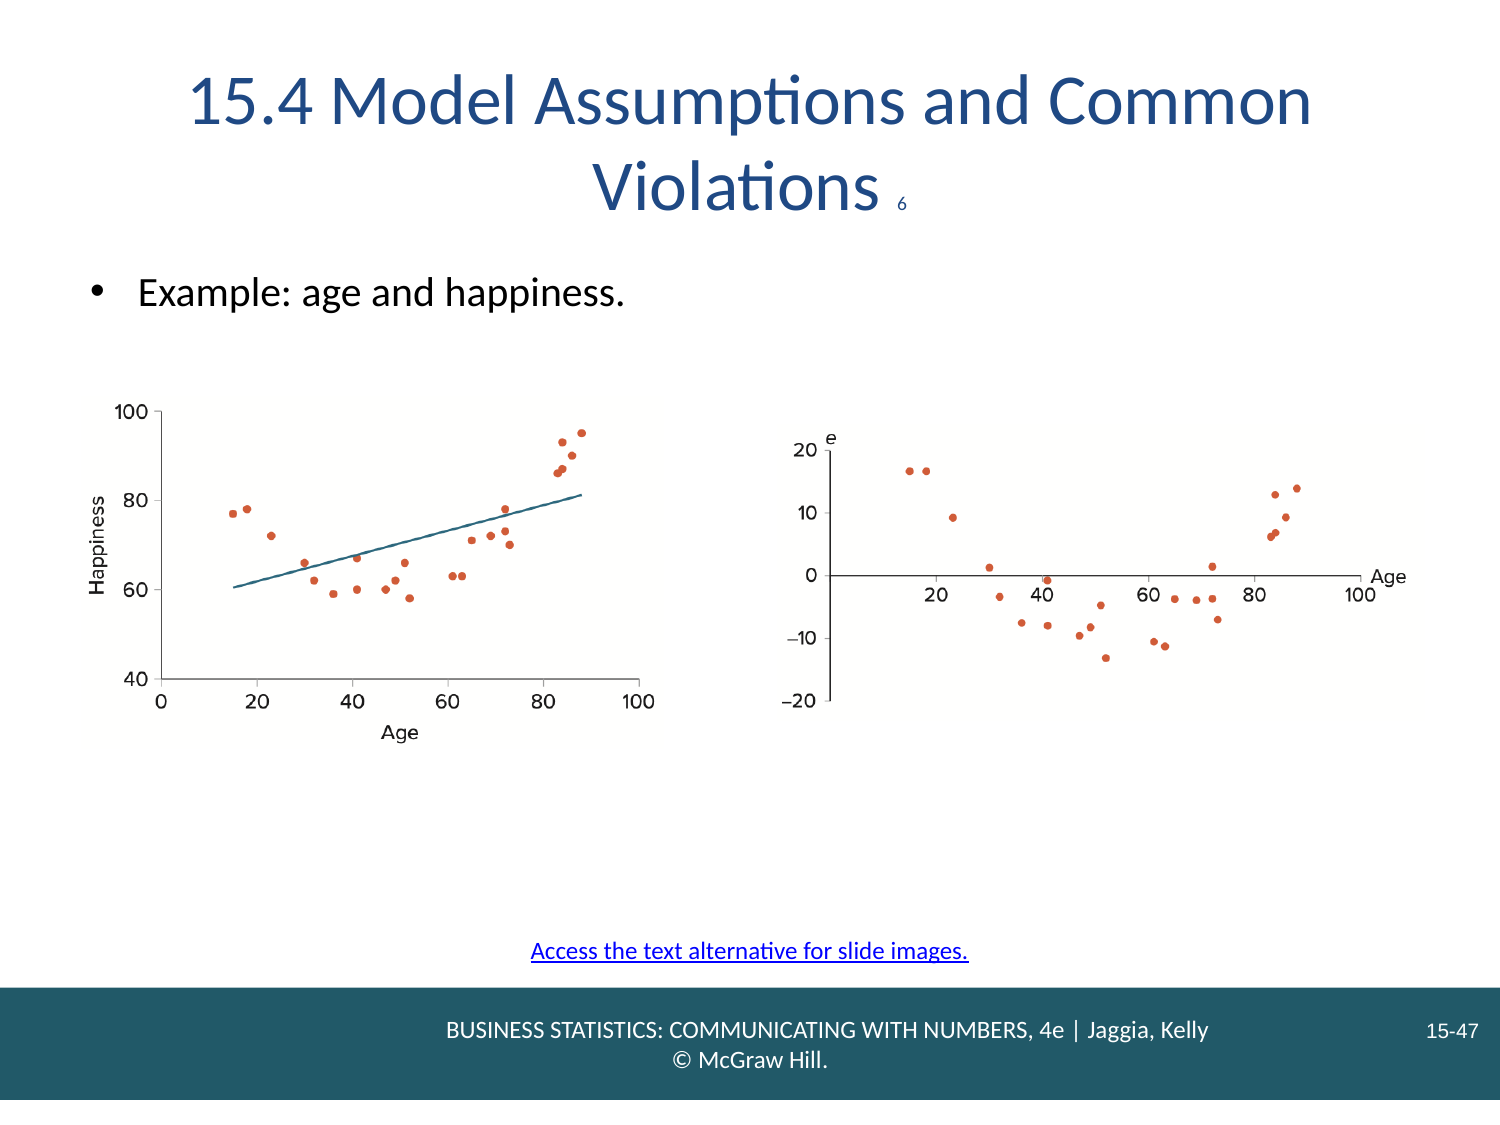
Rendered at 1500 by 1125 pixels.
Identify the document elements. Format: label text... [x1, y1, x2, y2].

list Example: age and happiness. [75, 262, 1425, 337]
list Access the text alternative for slide images. [489, 927, 1011, 978]
title 15.4 Model Assumptions and Common Violations 6 [75, 45, 1425, 233]
picture [777, 423, 1426, 721]
picture [81, 395, 664, 749]
